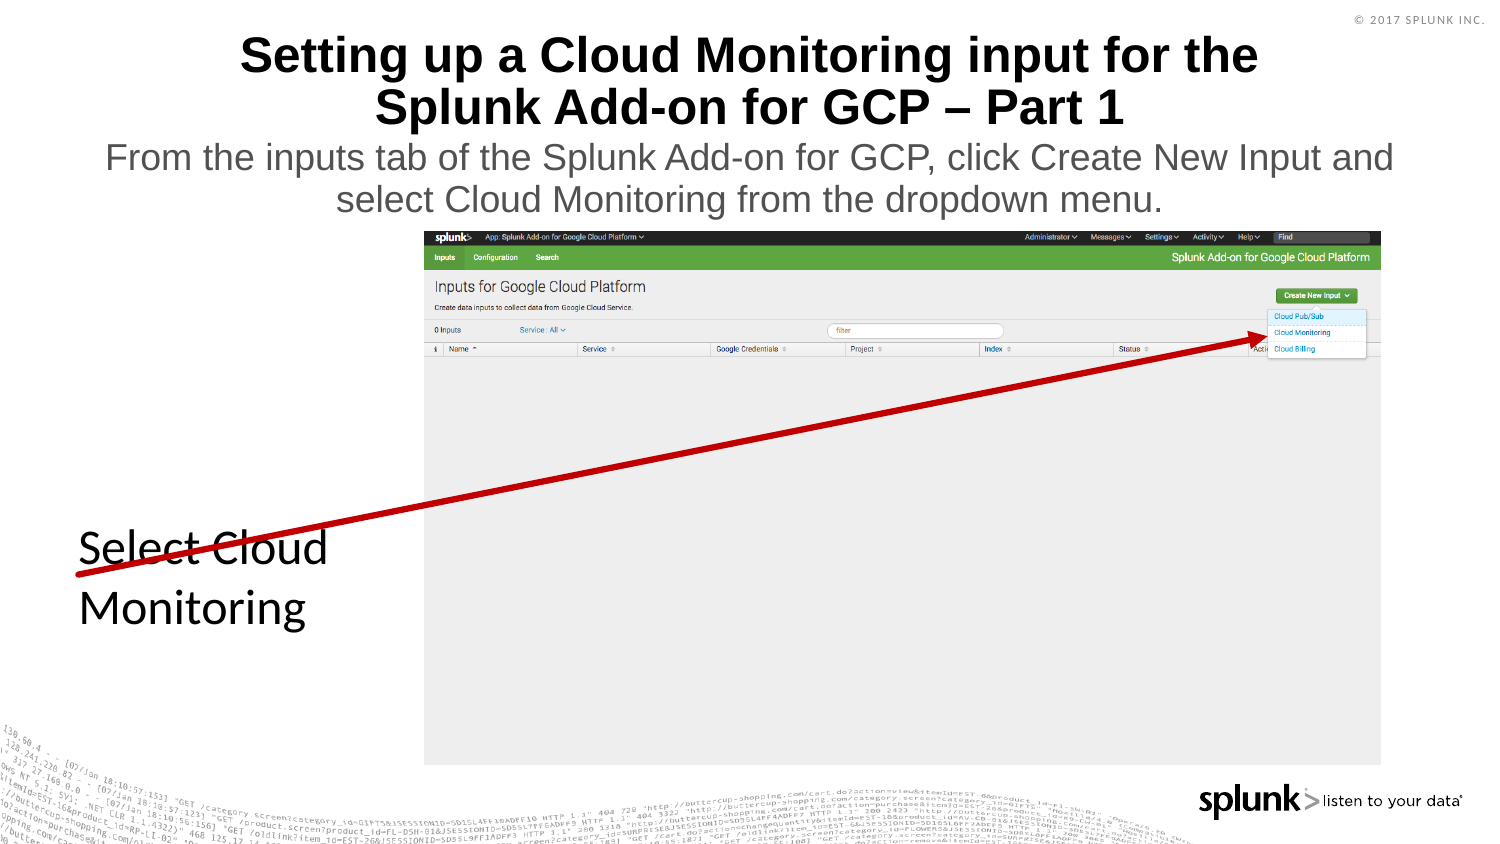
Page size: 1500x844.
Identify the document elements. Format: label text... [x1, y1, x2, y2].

title Setting up a Cloud Monitoring input for the Splunk Add-on for GCP – Part 1 [171, 17, 1329, 137]
text_box Select Cloud Monitoring [78, 514, 336, 571]
subtitle From the inputs tab of the Splunk Add-on for GCP, click Create New Input and select Cloud Monitoring from the dropdown menu. [56, 137, 1444, 172]
picture [0, 0, 1500, 844]
text_box Select Cloud Monitoring [78, 527, 337, 635]
title Setting up a Cloud Monitoring input for the Splunk Add-on for GCP – Part 1 [171, 172, 1329, 199]
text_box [336, 336, 1268, 576]
